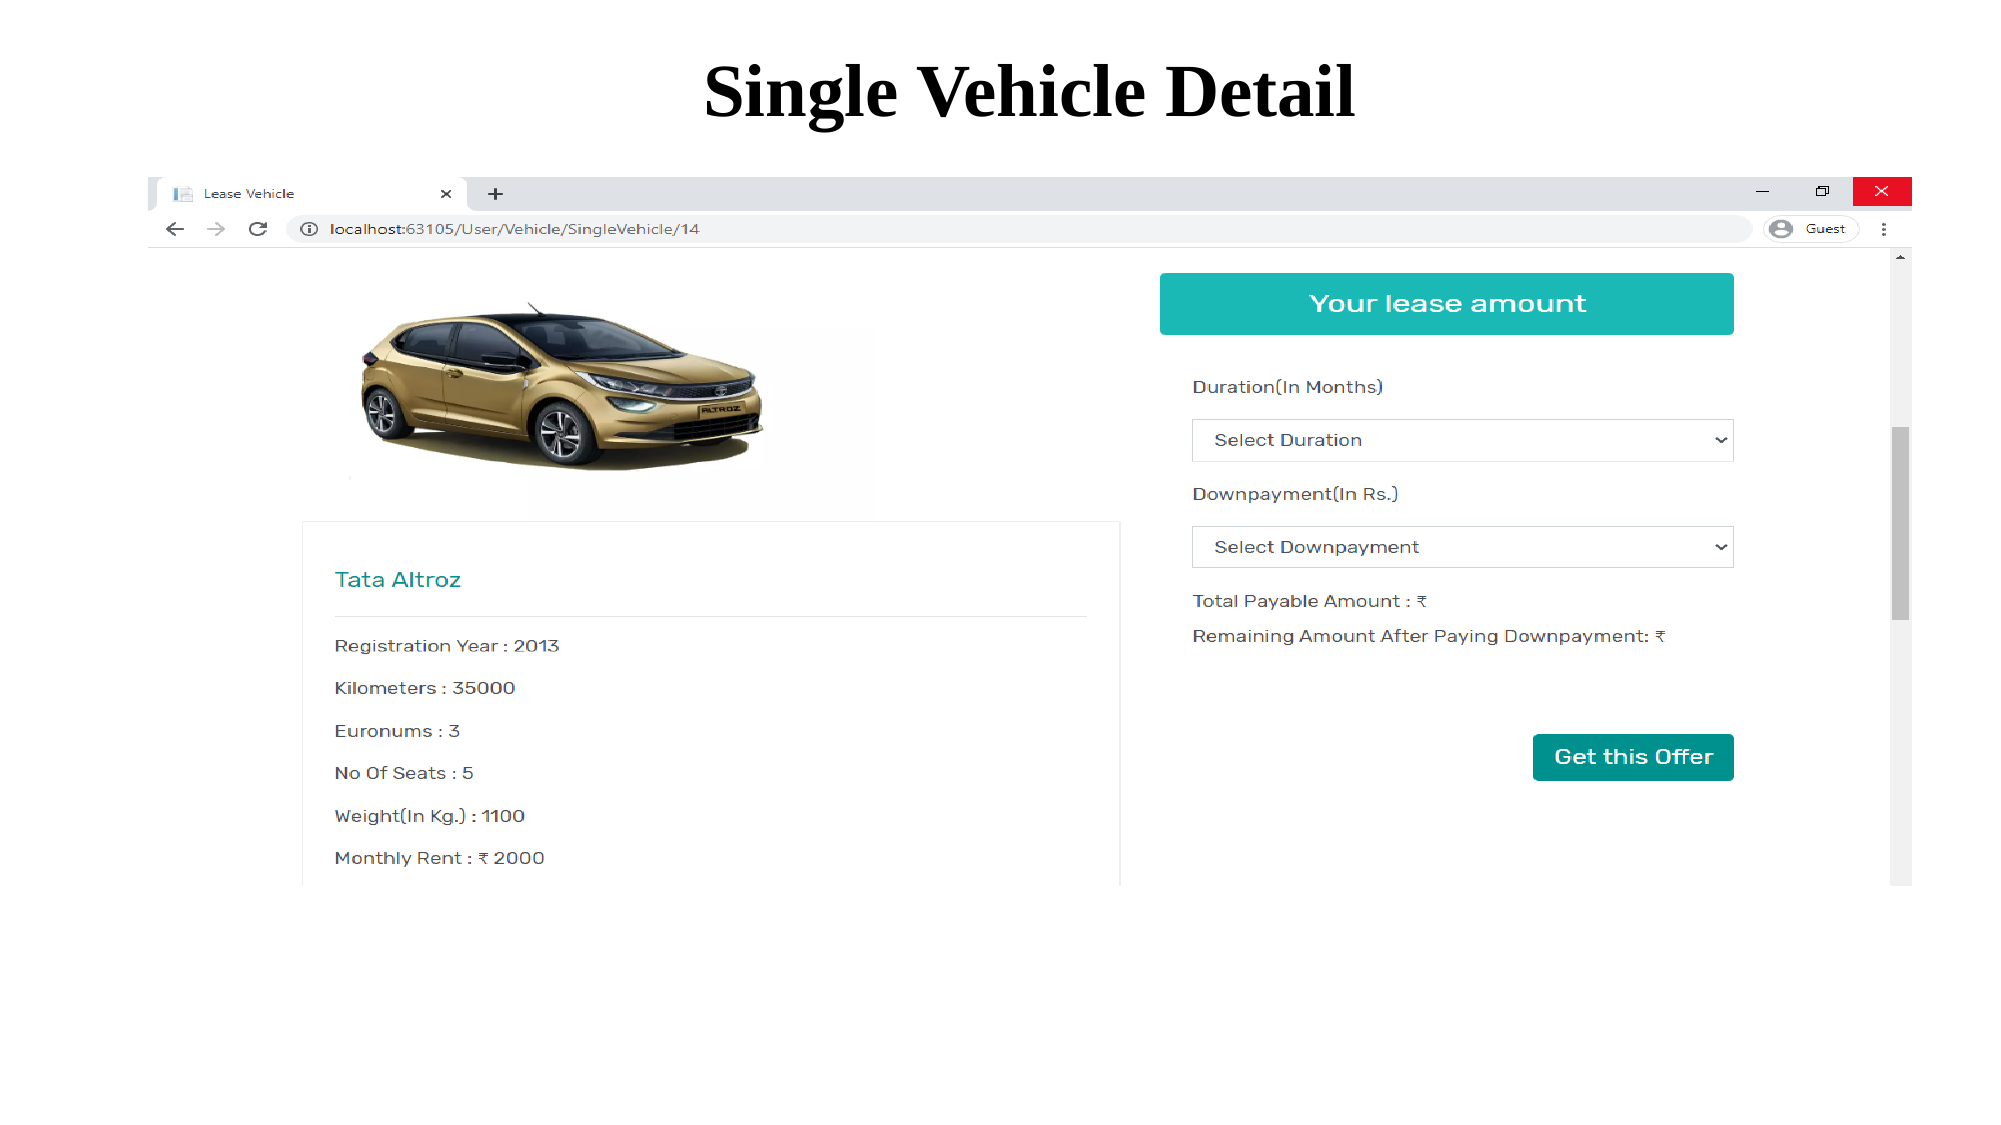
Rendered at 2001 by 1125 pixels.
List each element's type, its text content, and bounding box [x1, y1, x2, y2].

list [147, 177, 1913, 886]
text_box Single Vehicle Detail [206, 34, 1853, 140]
